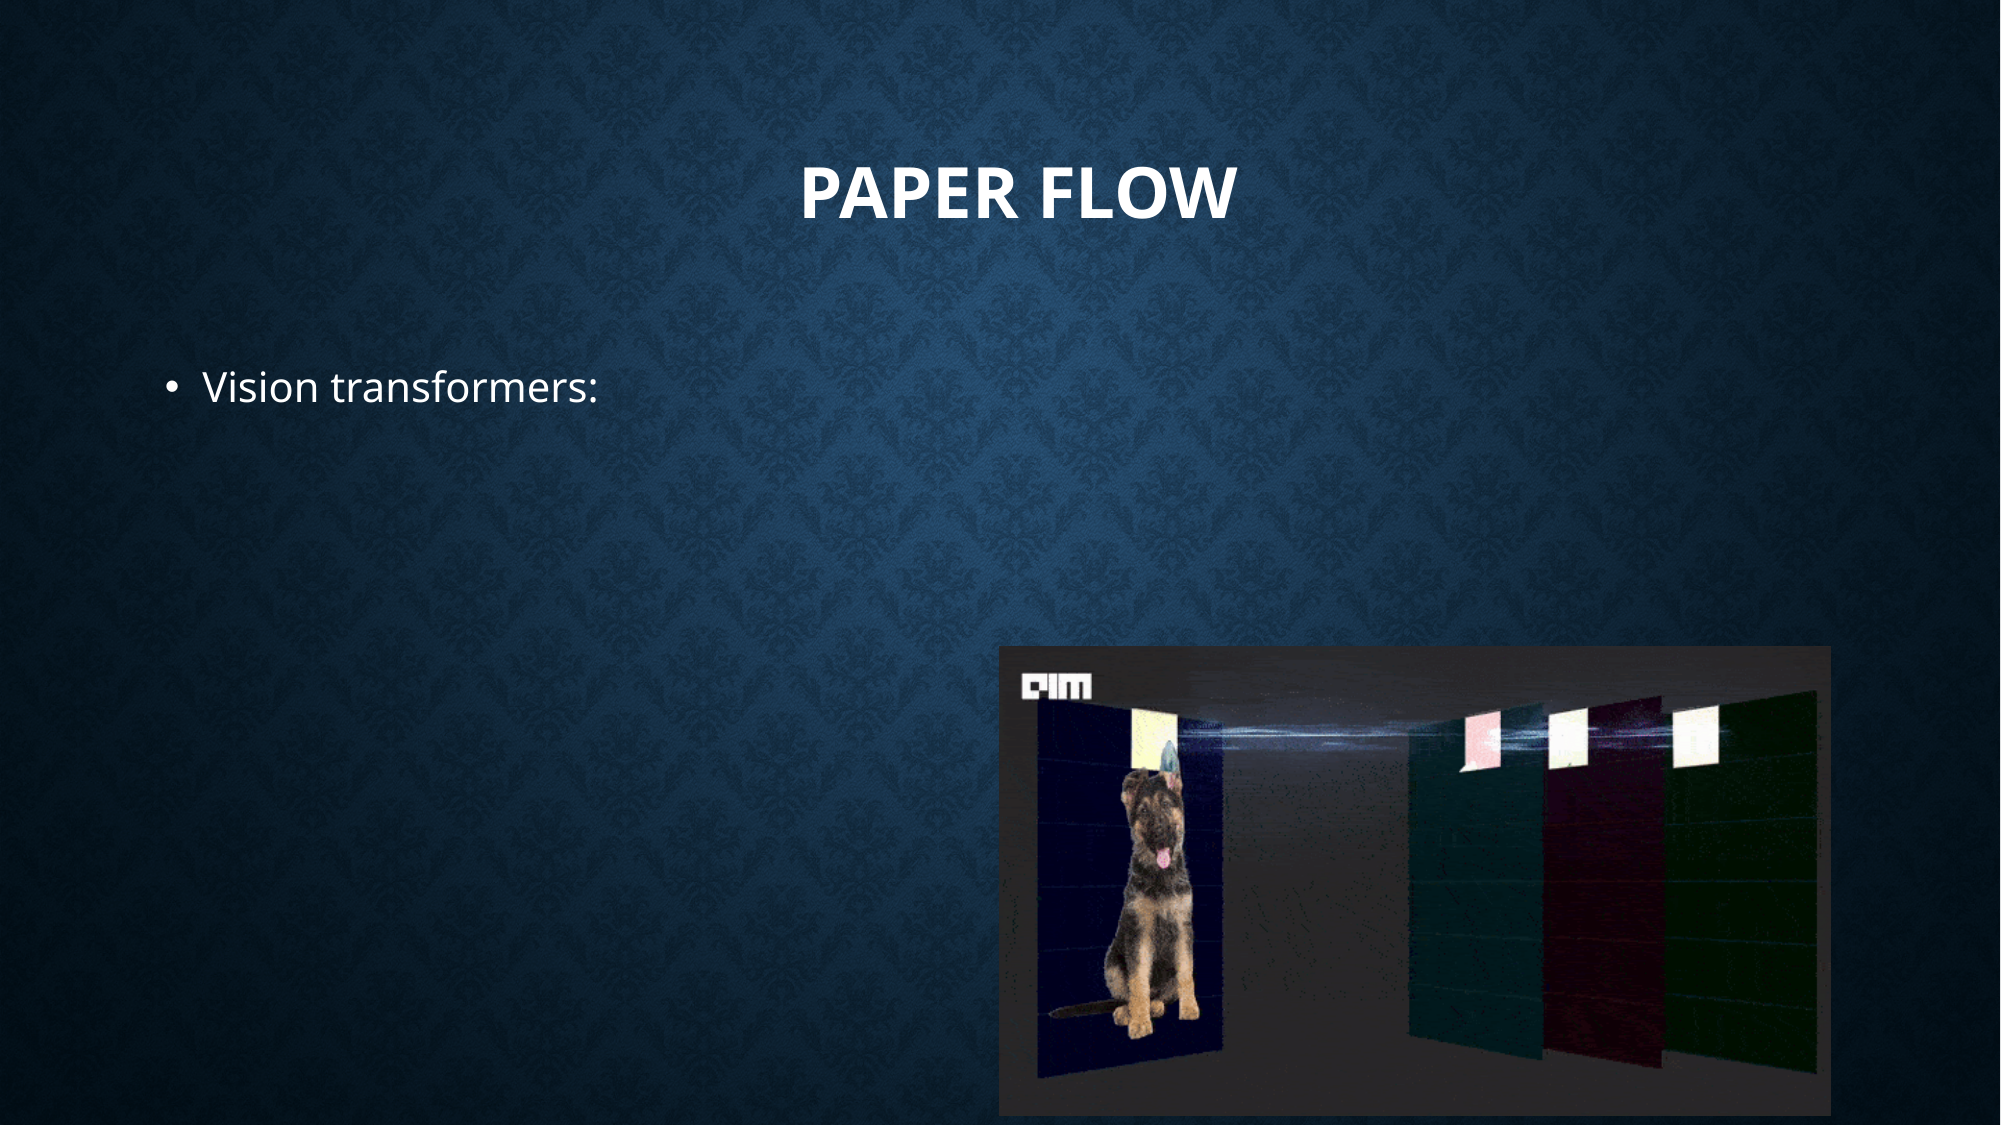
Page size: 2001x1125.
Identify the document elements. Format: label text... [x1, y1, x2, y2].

list Vision transformers: [149, 343, 1849, 950]
picture [998, 646, 1832, 1116]
title Paper flow [169, 86, 1868, 305]
